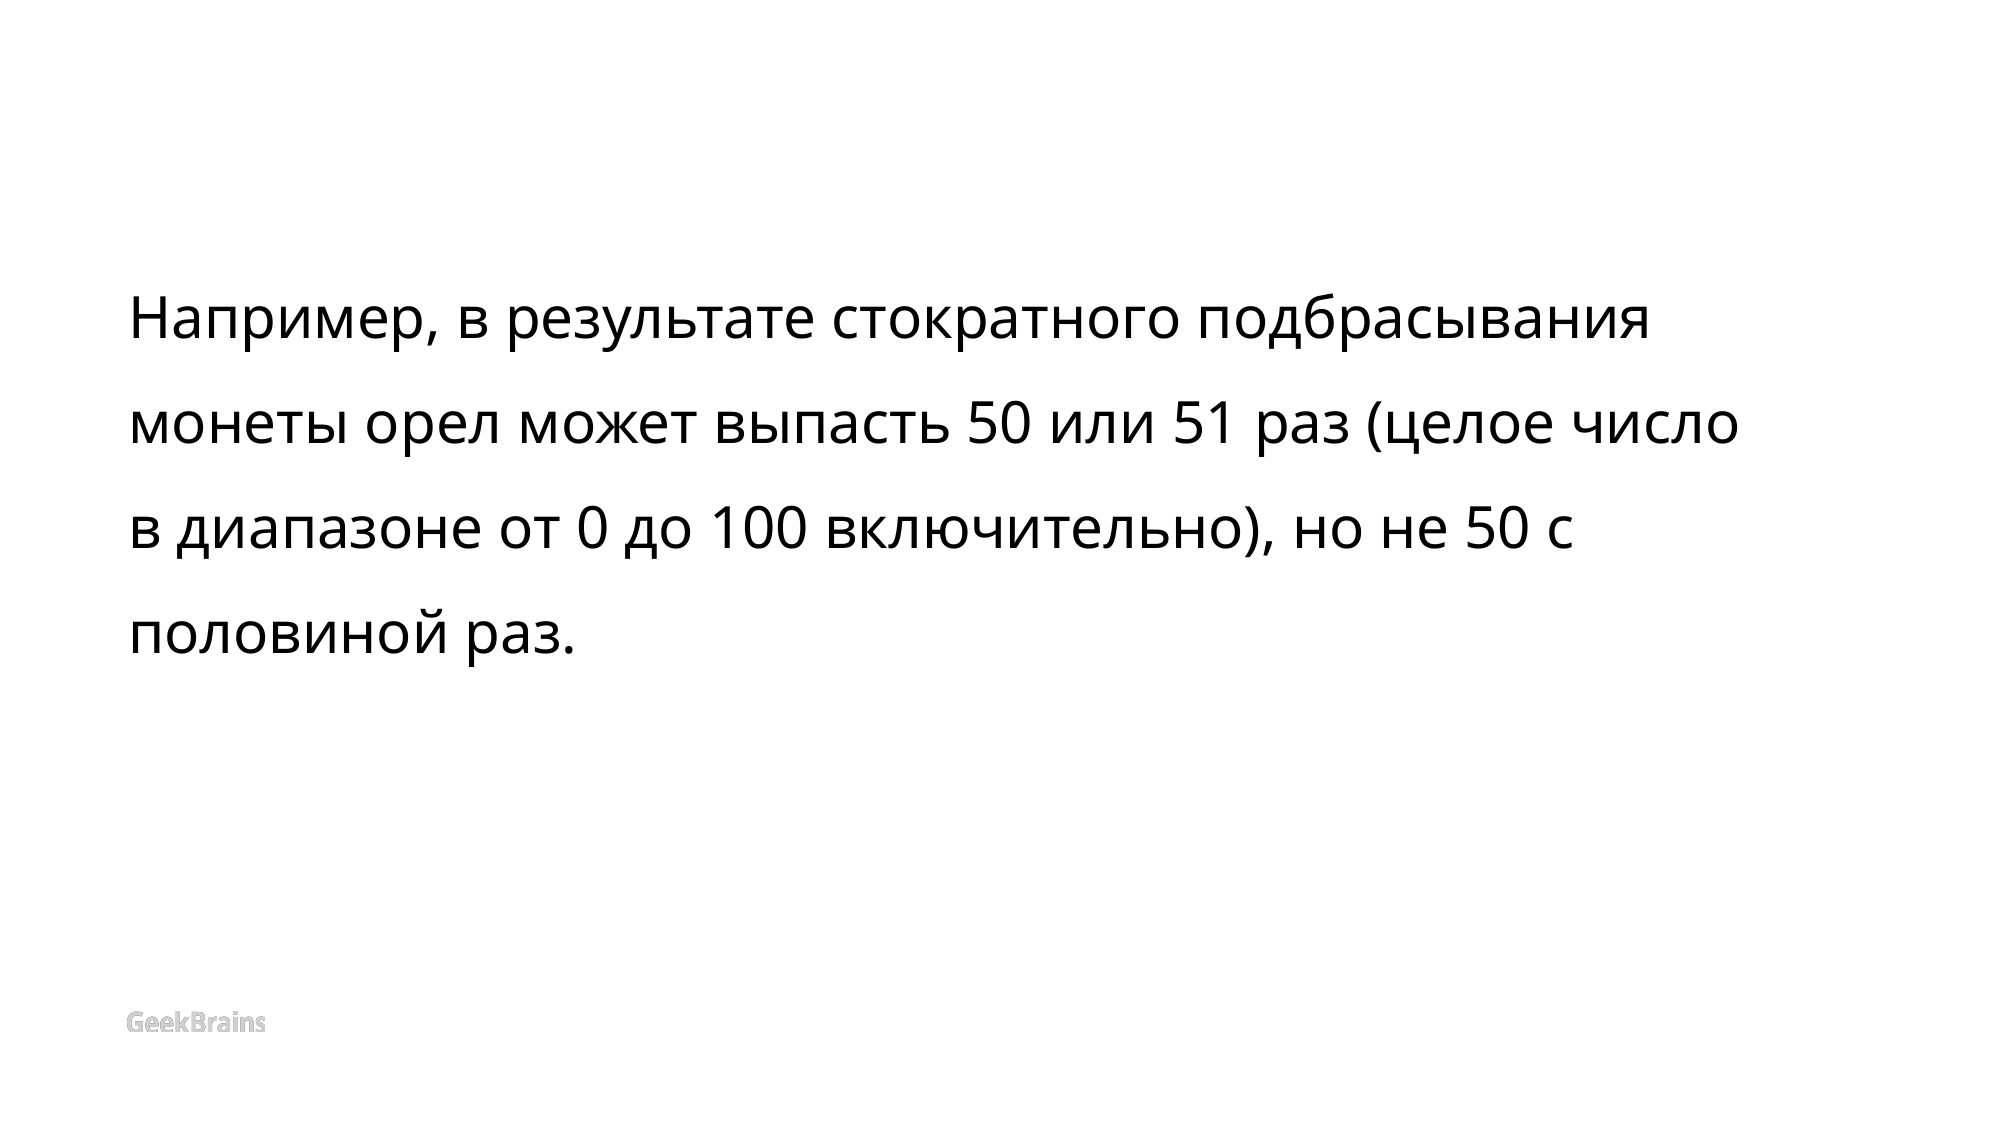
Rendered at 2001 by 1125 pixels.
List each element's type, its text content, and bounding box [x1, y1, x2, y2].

title Например, в результате стократного подбрасывания монеты орел может выпасть 50 или 51 раз (целое число в диапазоне от 0 до 100 включительно), но не 50 с половиной раз. [113, 75, 1887, 673]
picture [127, 1011, 265, 1032]
